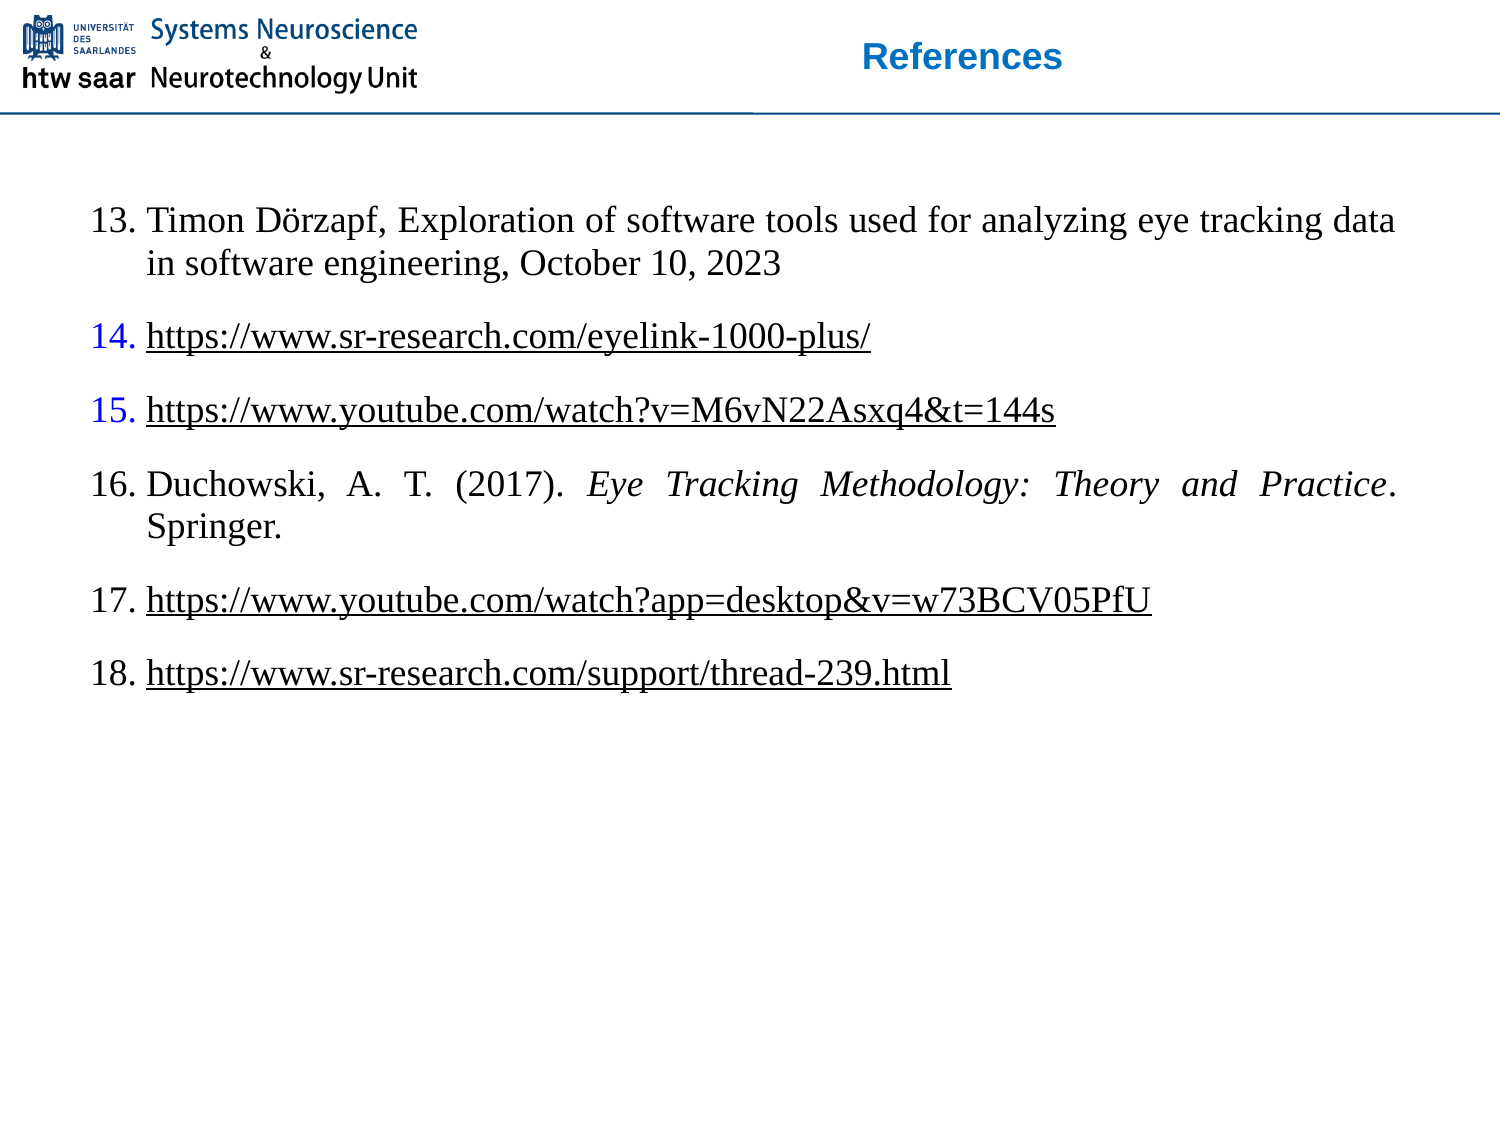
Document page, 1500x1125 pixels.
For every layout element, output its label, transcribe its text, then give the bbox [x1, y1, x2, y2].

title References [430, 7, 1495, 102]
list Timon Dörzapf, Exploration of software tools used for analyzing eye tracking data in software engineering, October 10, 2023 https://www.sr-research.com/eyelink-1000-plus/ https://www.youtube.com/watch?v=M6vN22Asxq4&t=144s Duchowski, A. T. (2017). Eye Tracking Methodology: Theory and Practice. Springer. https://www.youtube.com/watch?app=desktop&v=w73BCV05PfU https://www.sr-research.com/support/thread-239.html [75, 191, 1425, 1035]
picture [23, 15, 417, 94]
